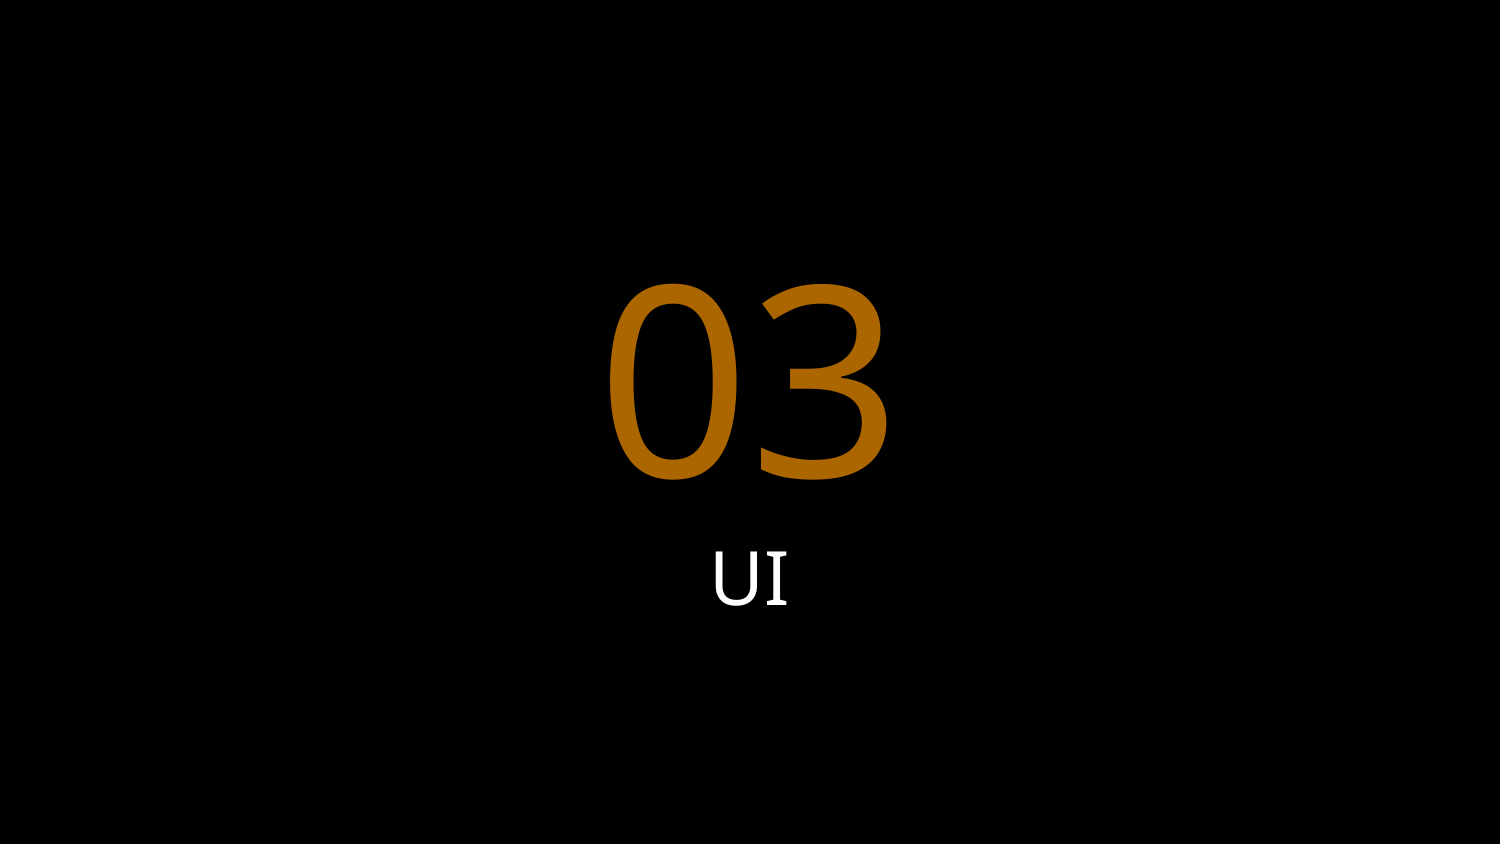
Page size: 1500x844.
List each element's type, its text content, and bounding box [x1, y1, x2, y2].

title 03 [537, 195, 963, 503]
title UI [114, 502, 1386, 648]
